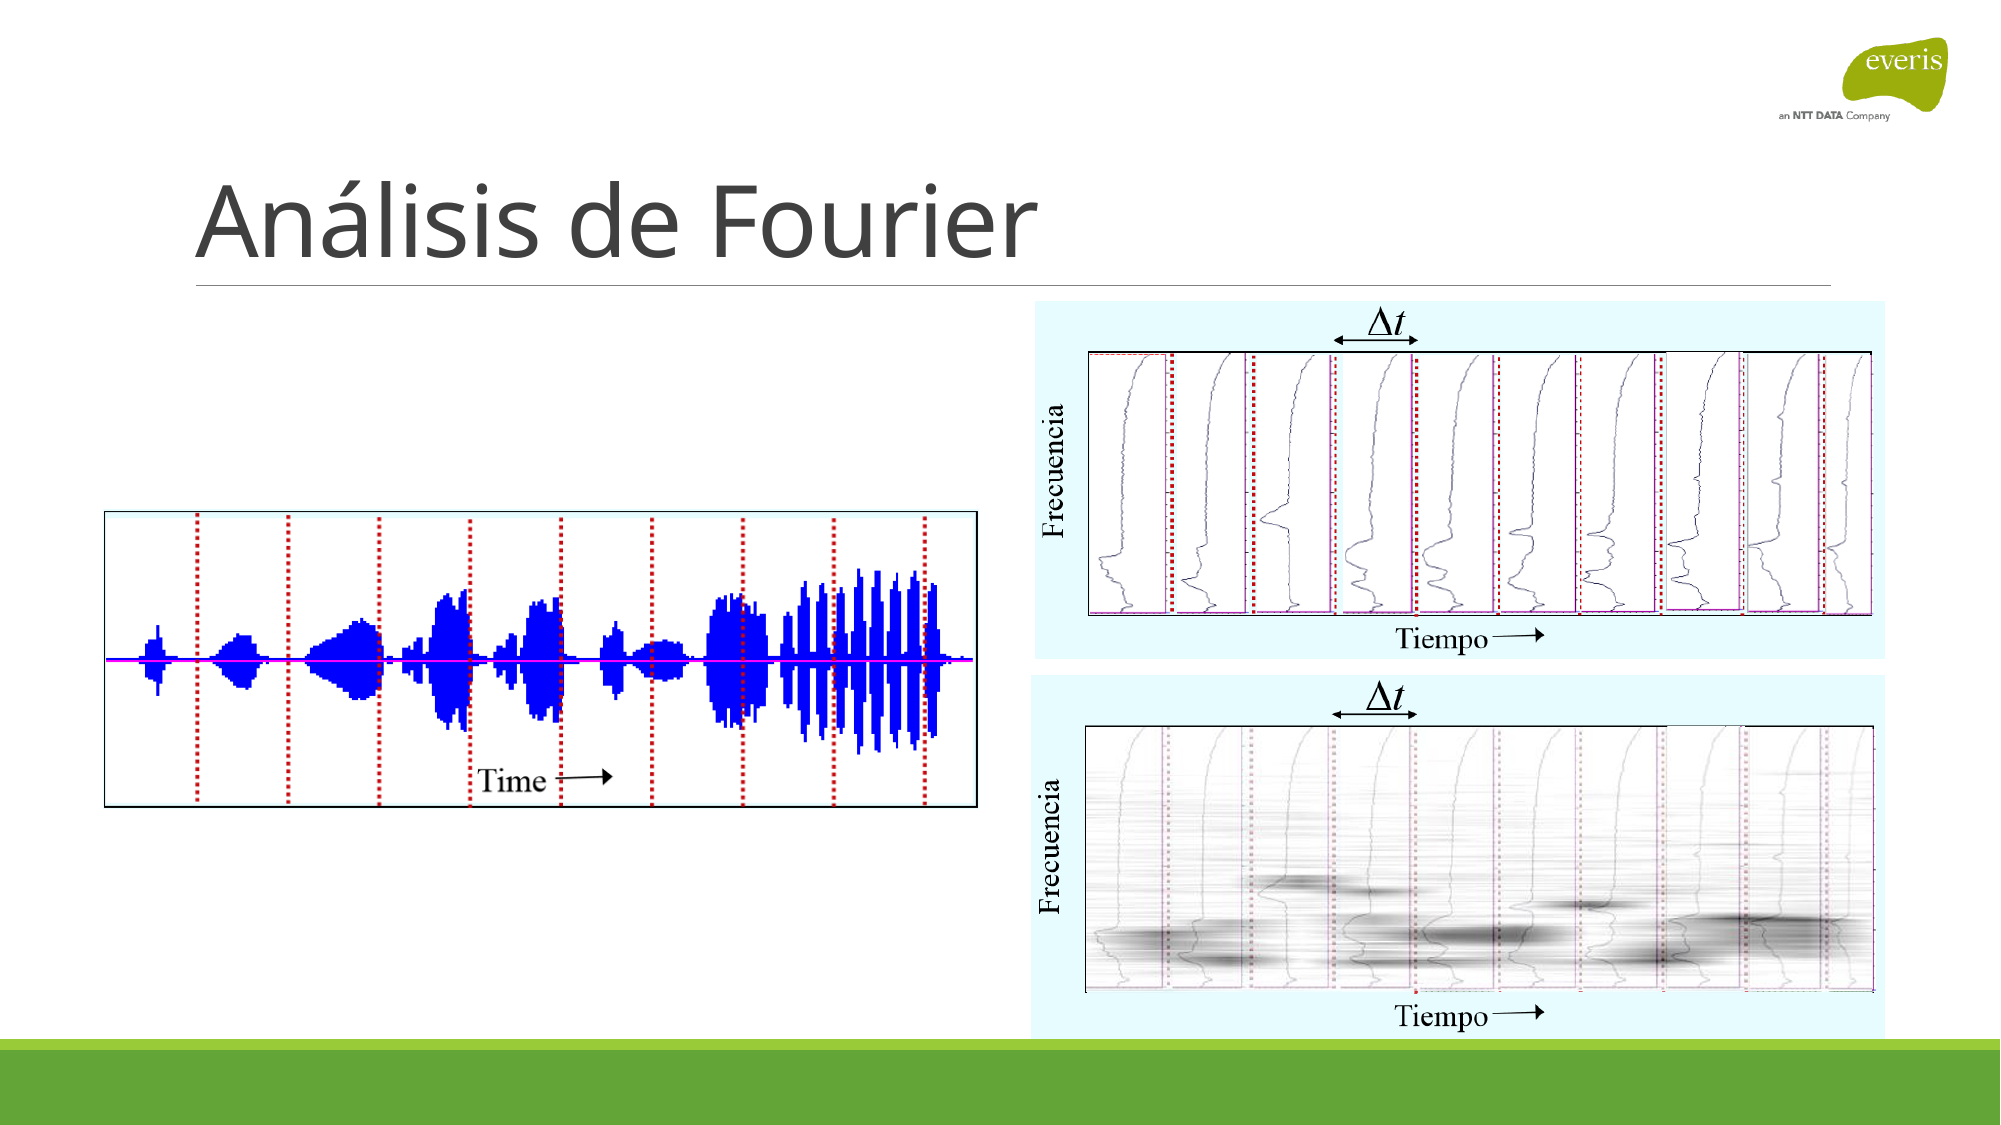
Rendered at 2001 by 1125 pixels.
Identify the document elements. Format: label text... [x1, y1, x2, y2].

picture [1771, 33, 1956, 125]
title Análisis de Fourier [180, 47, 1830, 285]
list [103, 509, 979, 809]
picture [1030, 674, 1885, 1039]
picture [1030, 300, 1885, 660]
